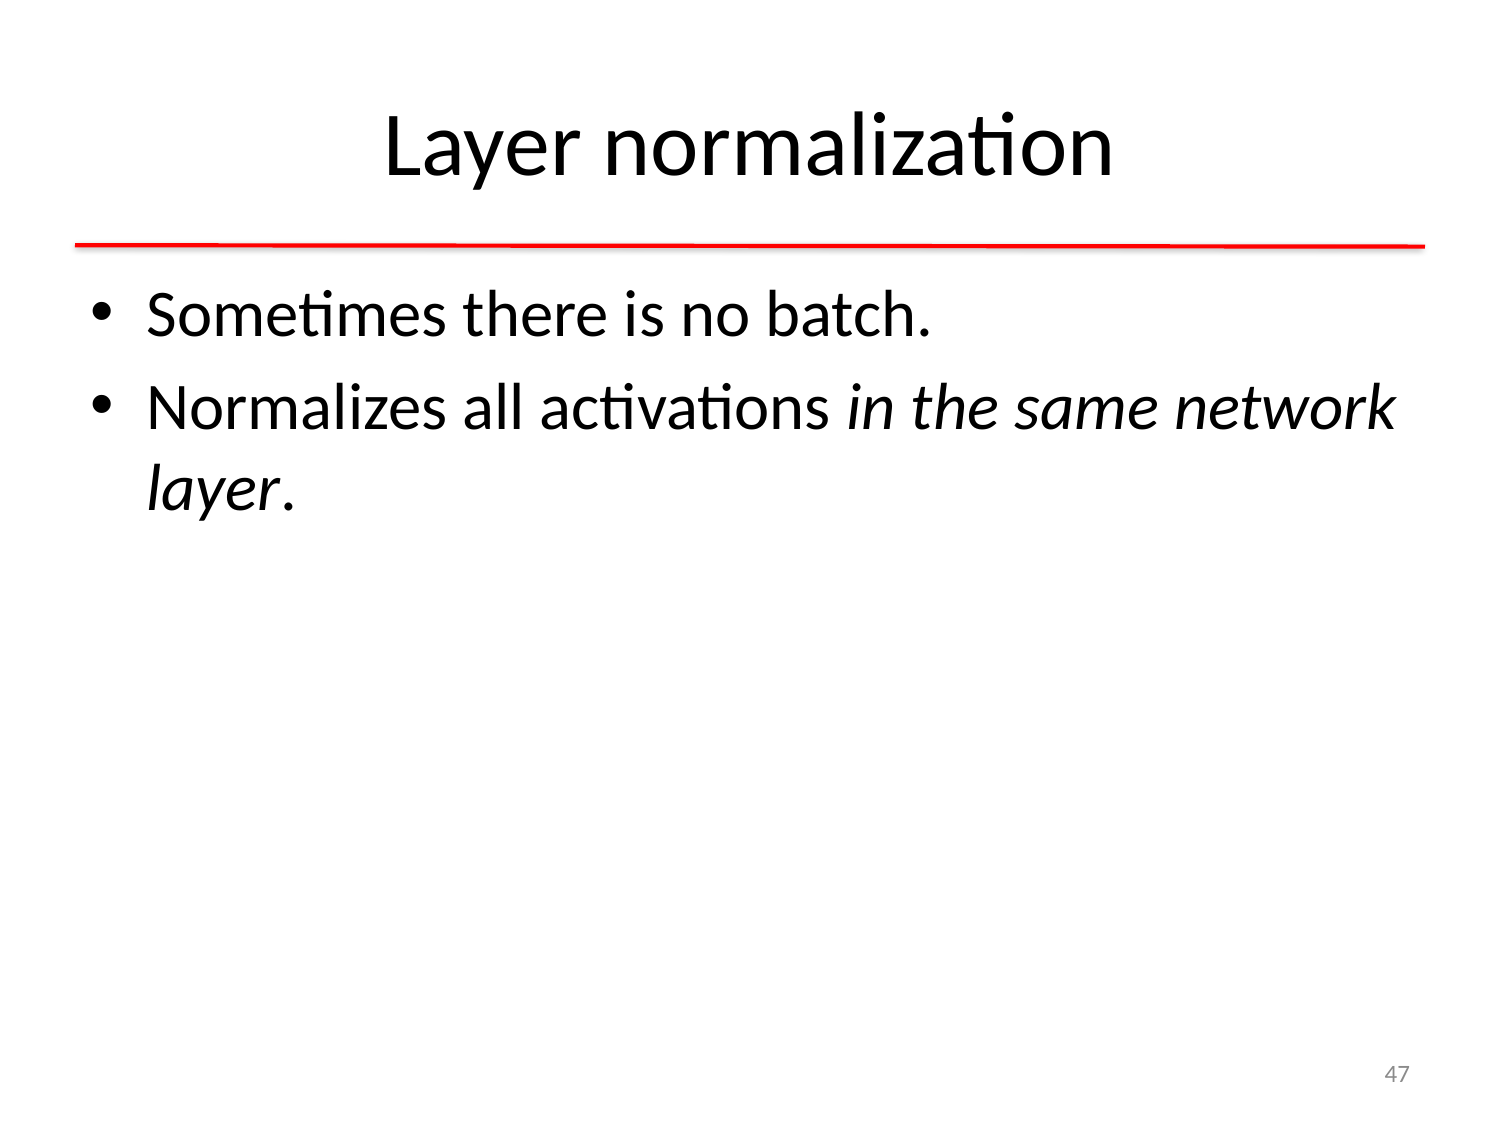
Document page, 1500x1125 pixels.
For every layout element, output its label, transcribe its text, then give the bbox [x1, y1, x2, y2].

title Layer normalization [75, 45, 1425, 233]
list Sometimes there is no batch. Normalizes all activations in the same network layer. [75, 262, 1425, 1005]
slide_number 47 [1074, 1042, 1425, 1103]
